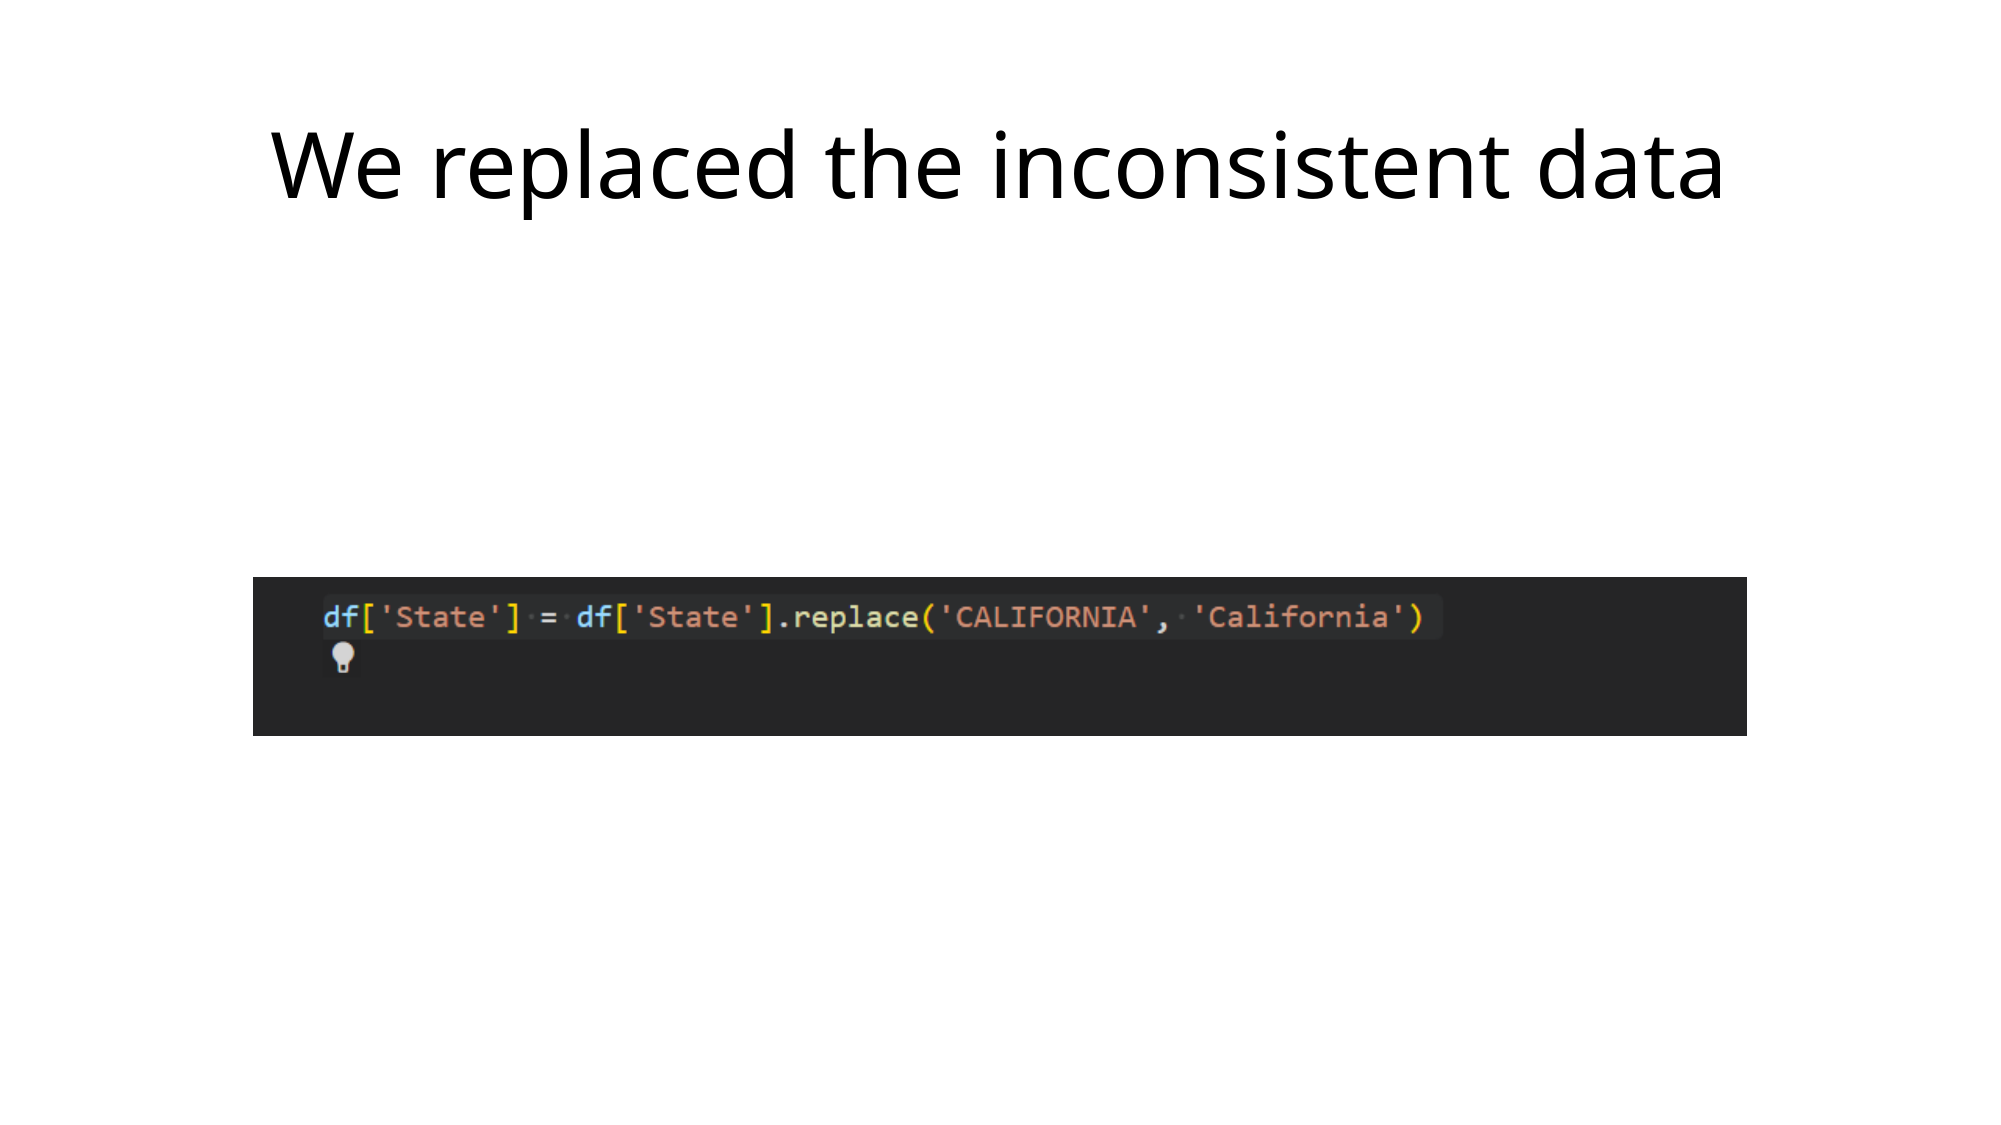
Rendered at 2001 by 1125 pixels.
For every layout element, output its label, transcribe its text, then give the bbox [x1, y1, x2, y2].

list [253, 577, 1747, 736]
title We replaced the inconsistent data [137, 59, 1863, 278]
